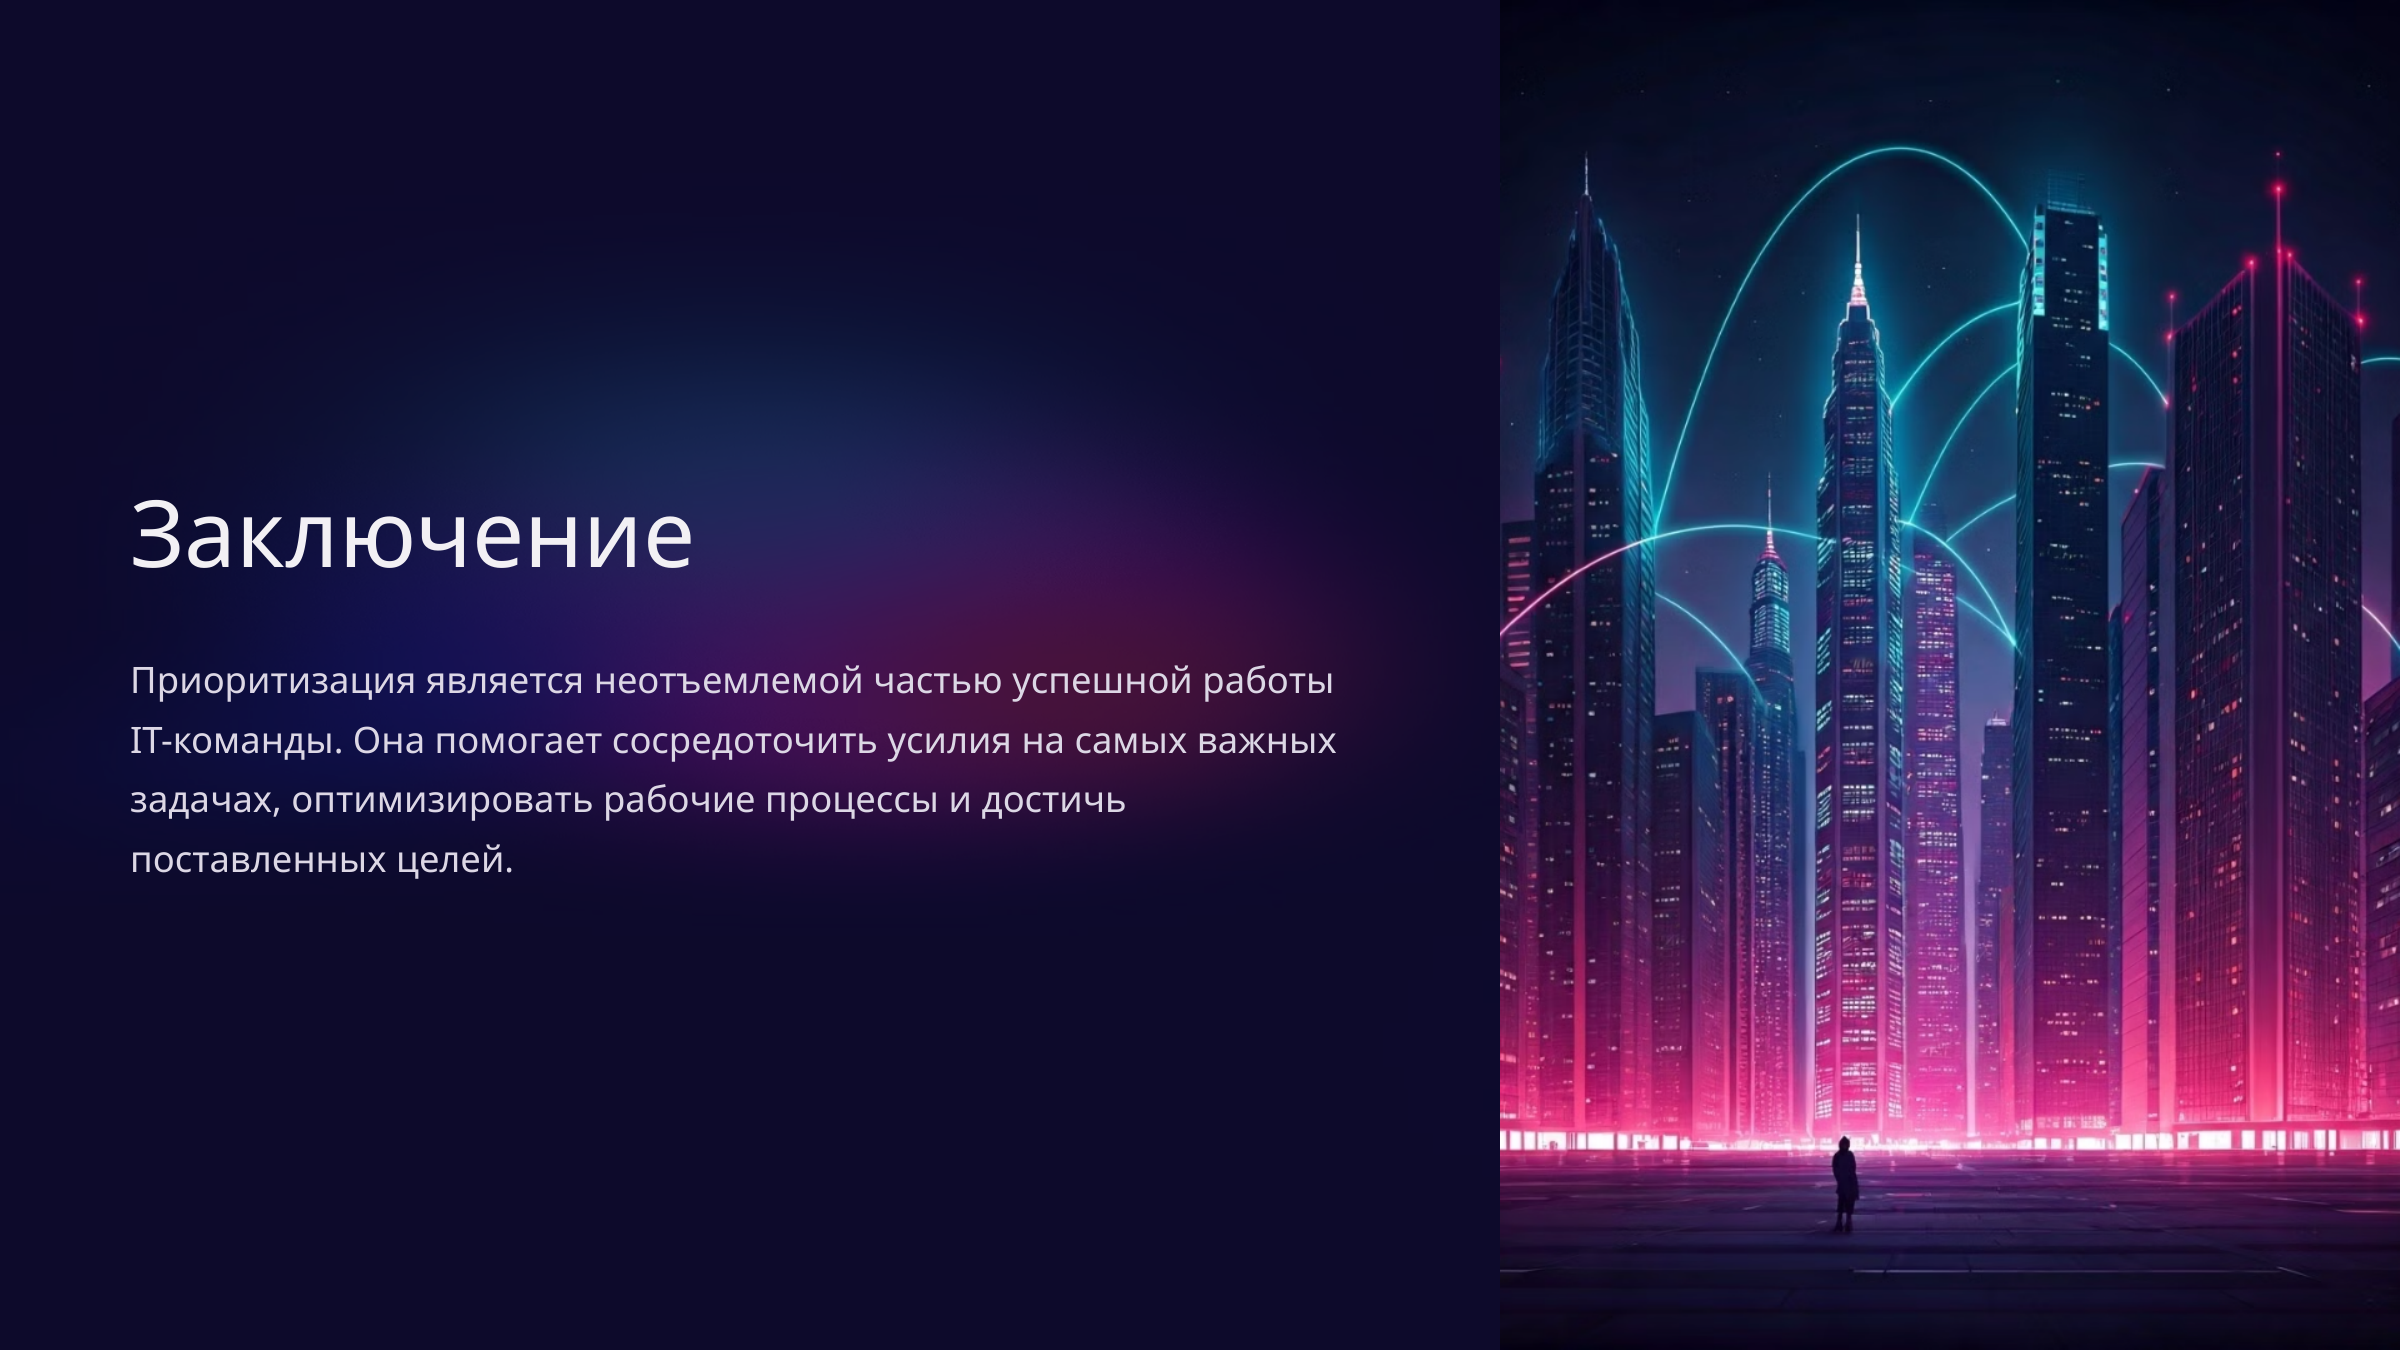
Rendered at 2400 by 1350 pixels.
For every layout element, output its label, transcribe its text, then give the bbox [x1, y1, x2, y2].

text_box Заключение [130, 469, 1061, 587]
picture [1499, 0, 2400, 1350]
text_box Приоритизация является неотъемлемой частью успешной работы IT-команды. Она помогает сосредоточить усилия на самых важных задачах, оптимизировать рабочие процессы и достичь поставленных целей. [130, 641, 1370, 880]
